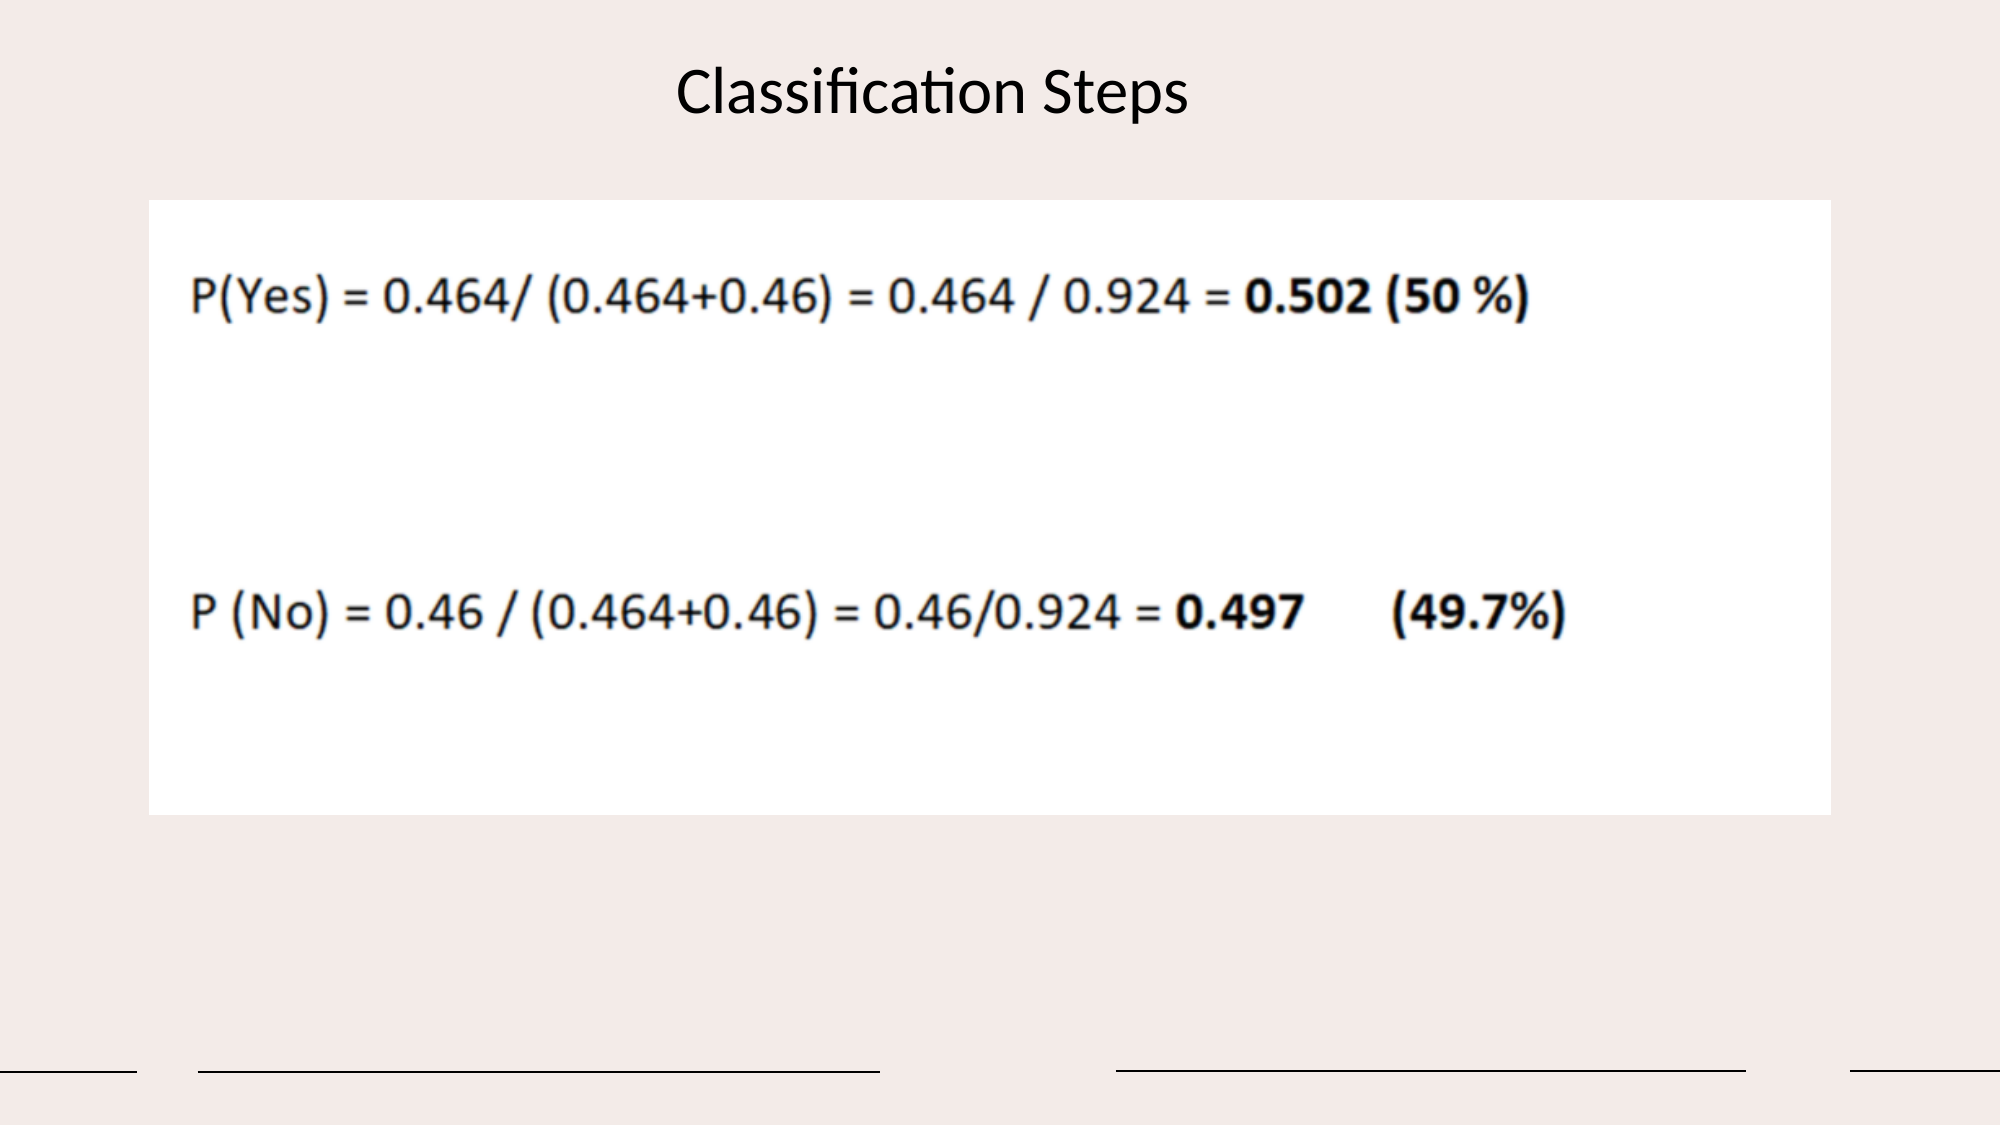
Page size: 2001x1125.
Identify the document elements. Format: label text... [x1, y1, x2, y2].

list [151, 128, 1851, 1074]
picture [149, 200, 1831, 815]
text_box Classification Steps [339, 39, 1526, 135]
